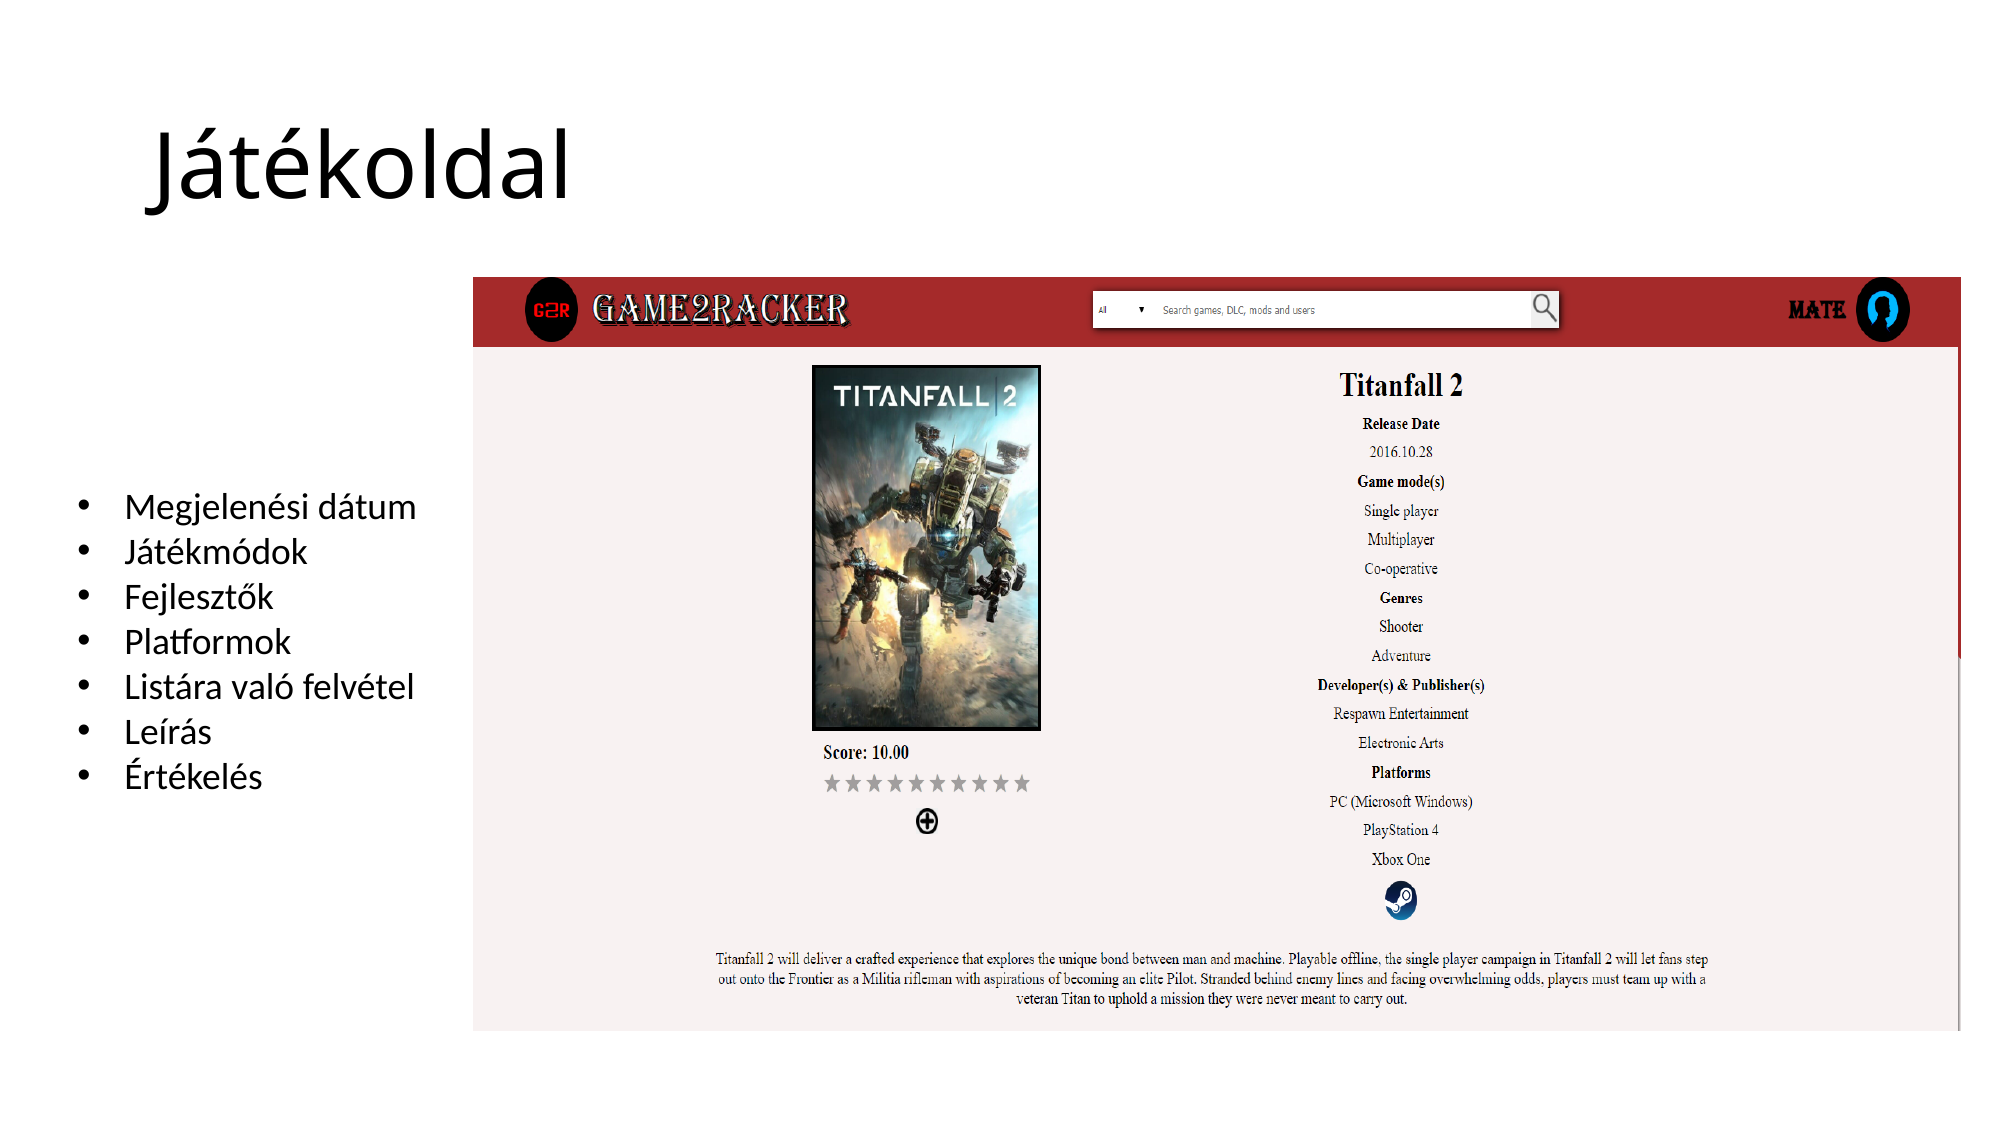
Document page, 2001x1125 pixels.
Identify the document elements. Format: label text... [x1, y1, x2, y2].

title Játékoldal [137, 59, 1863, 278]
text_box Megjelenési dátum Játékmódok Fejlesztők Platformok Listára való felvétel Leírás Értékelés [62, 474, 461, 805]
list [473, 277, 1961, 1031]
